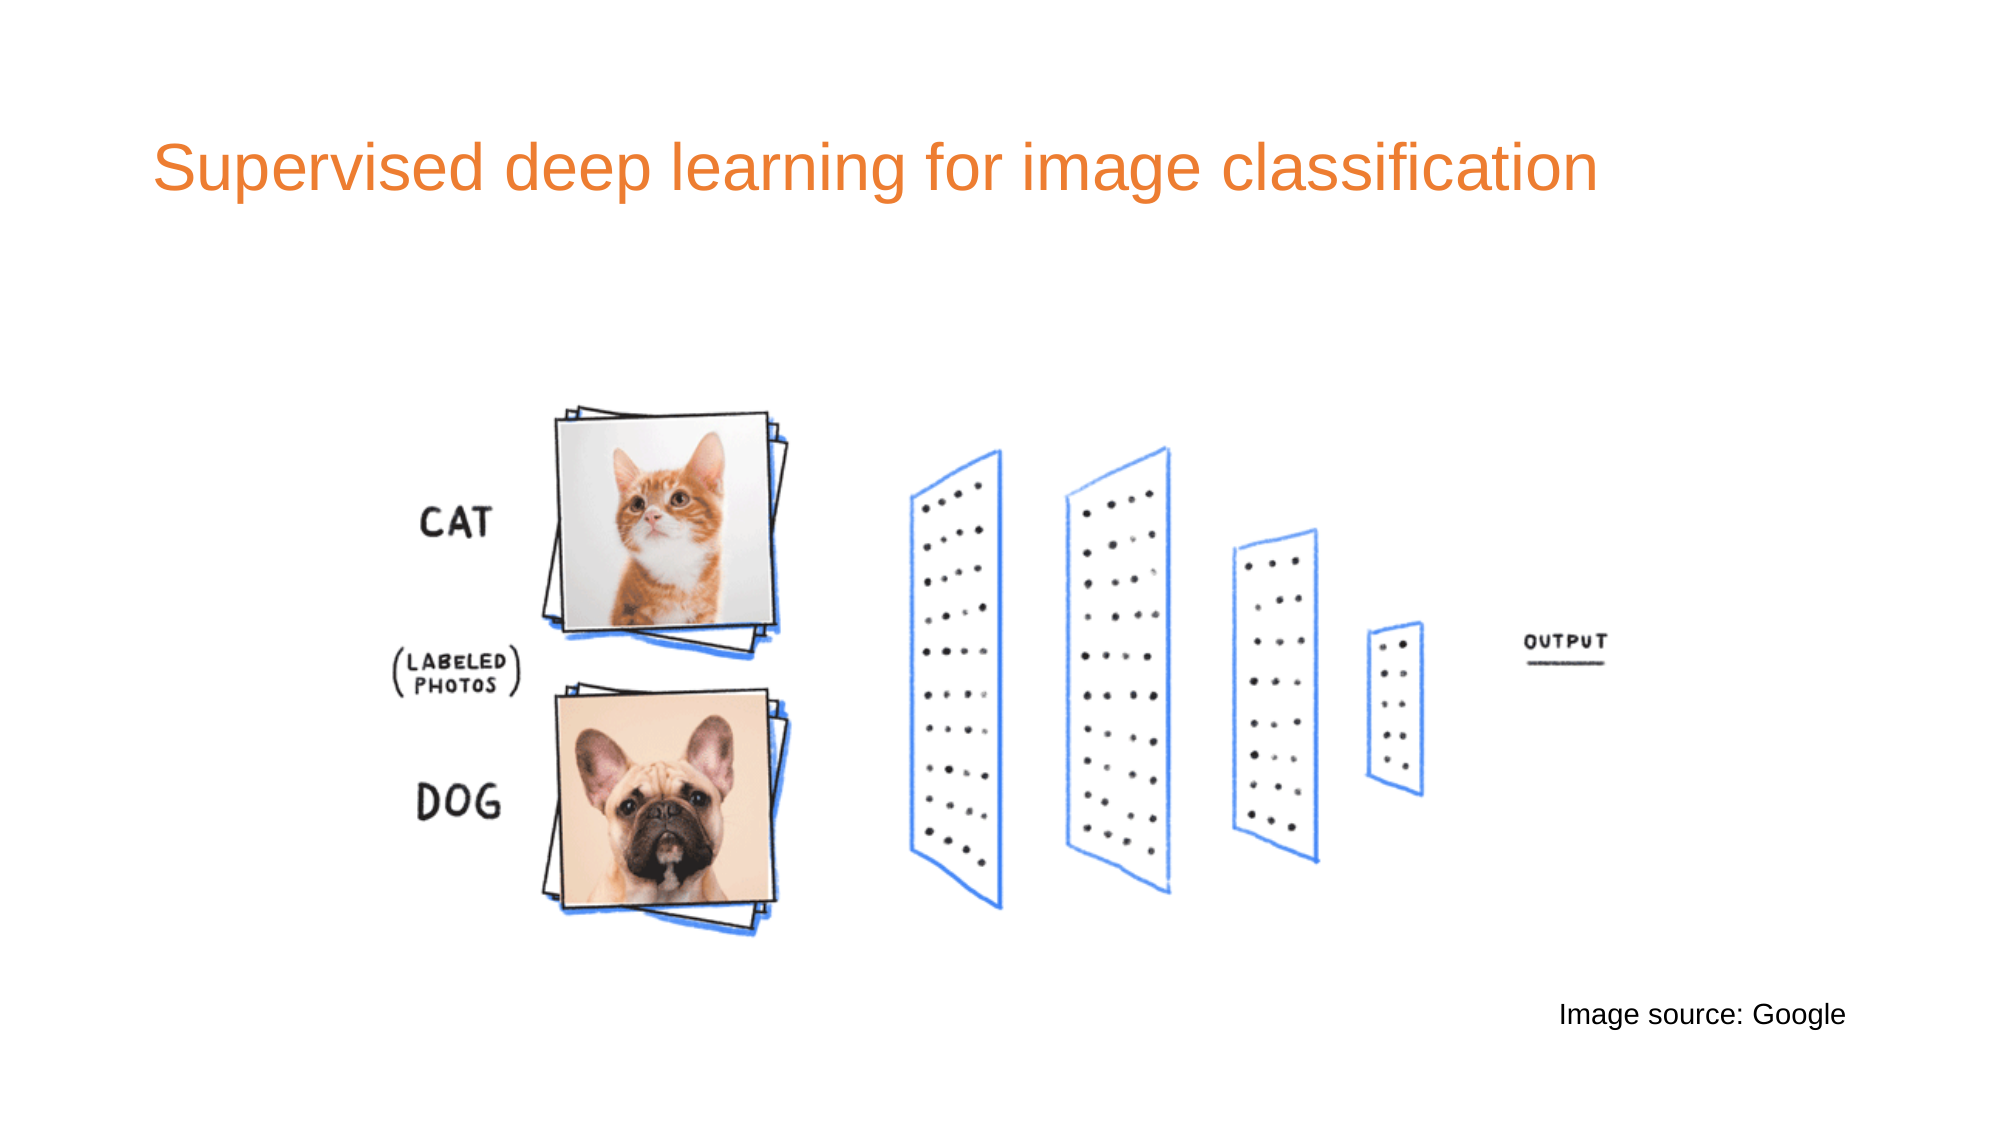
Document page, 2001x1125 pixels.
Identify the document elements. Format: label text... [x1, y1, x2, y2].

title Supervised deep learning for image classification [137, 59, 1863, 278]
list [364, 299, 1635, 1014]
text_box Image source: Google [1543, 987, 1862, 1038]
